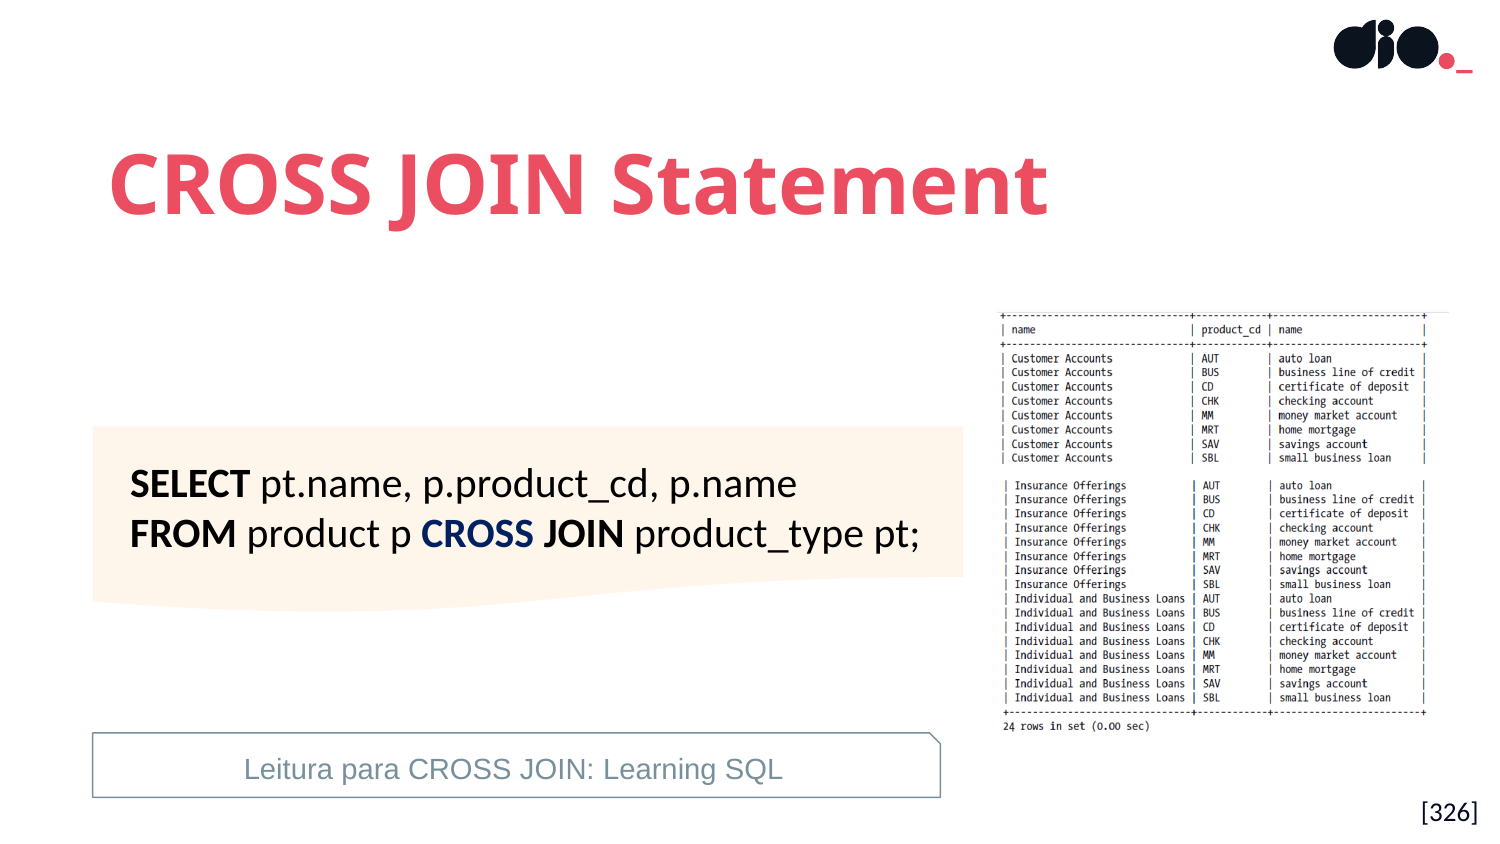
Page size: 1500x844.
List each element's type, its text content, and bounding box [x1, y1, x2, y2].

picture [1333, 19, 1473, 74]
text_box CROSS JOIN Statement [92, 104, 1395, 243]
text_box Leitura para CROSS JOIN: Learning SQL [92, 732, 941, 798]
slide_number [326] [1403, 779, 1494, 844]
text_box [92, 425, 964, 615]
picture [997, 308, 1449, 732]
